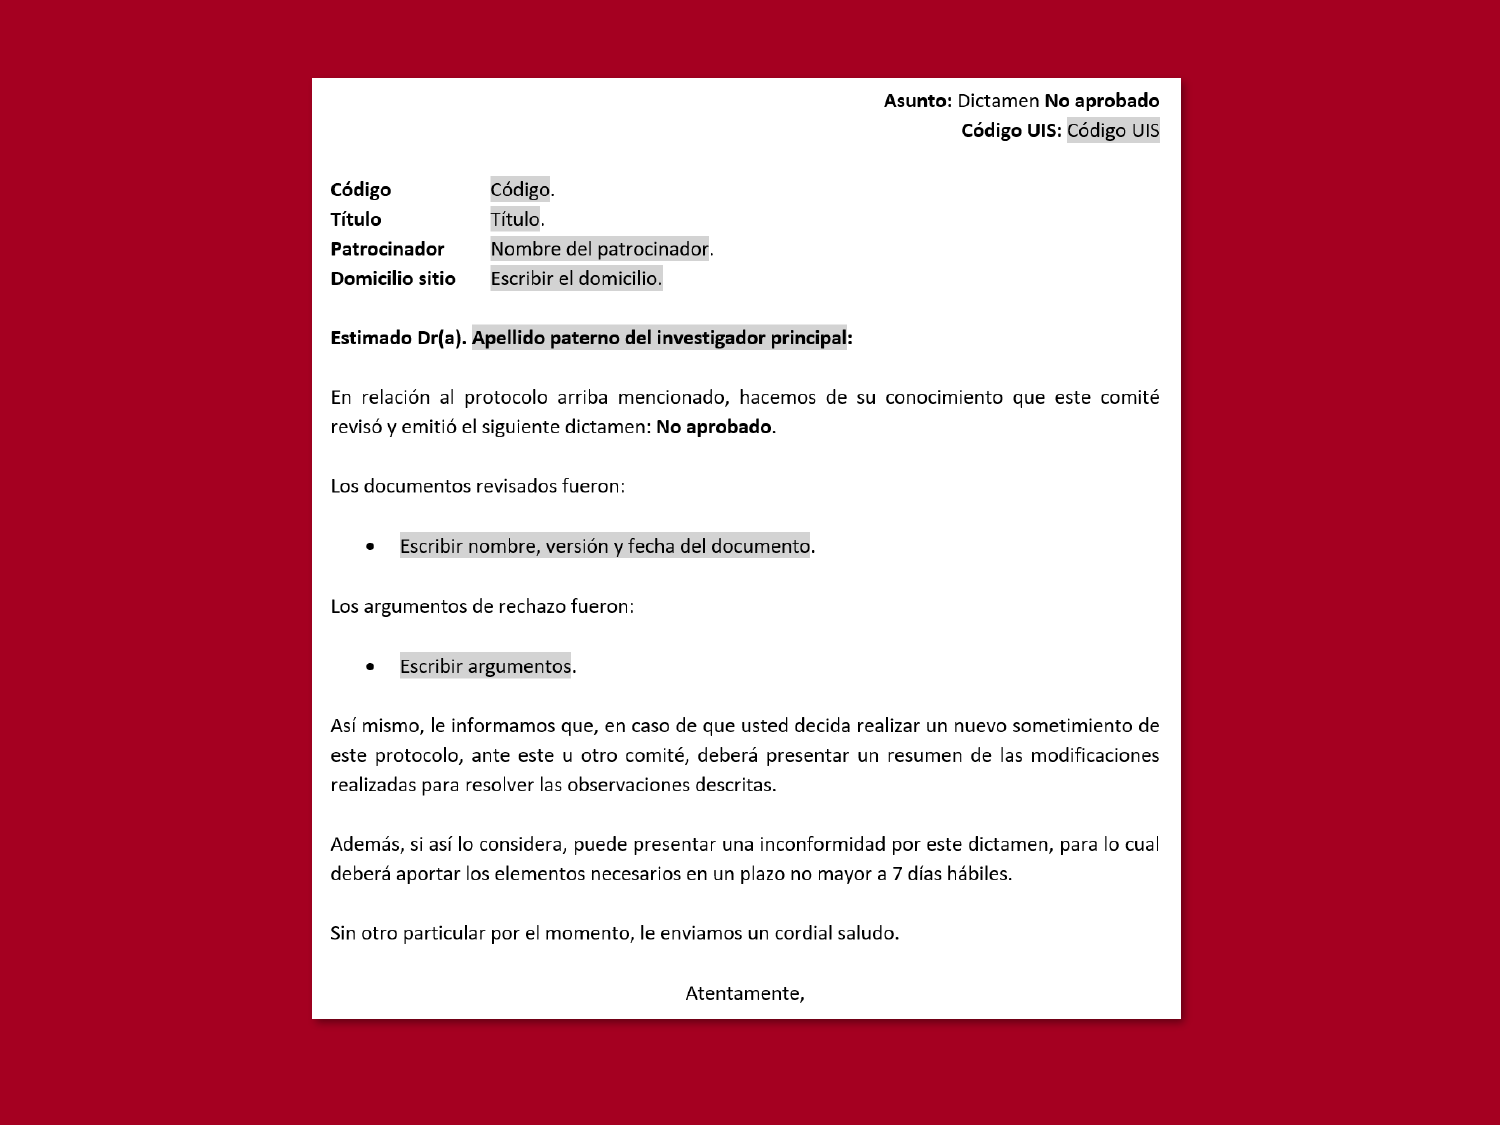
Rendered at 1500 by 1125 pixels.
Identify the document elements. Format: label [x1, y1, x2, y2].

picture [312, 77, 1181, 1019]
